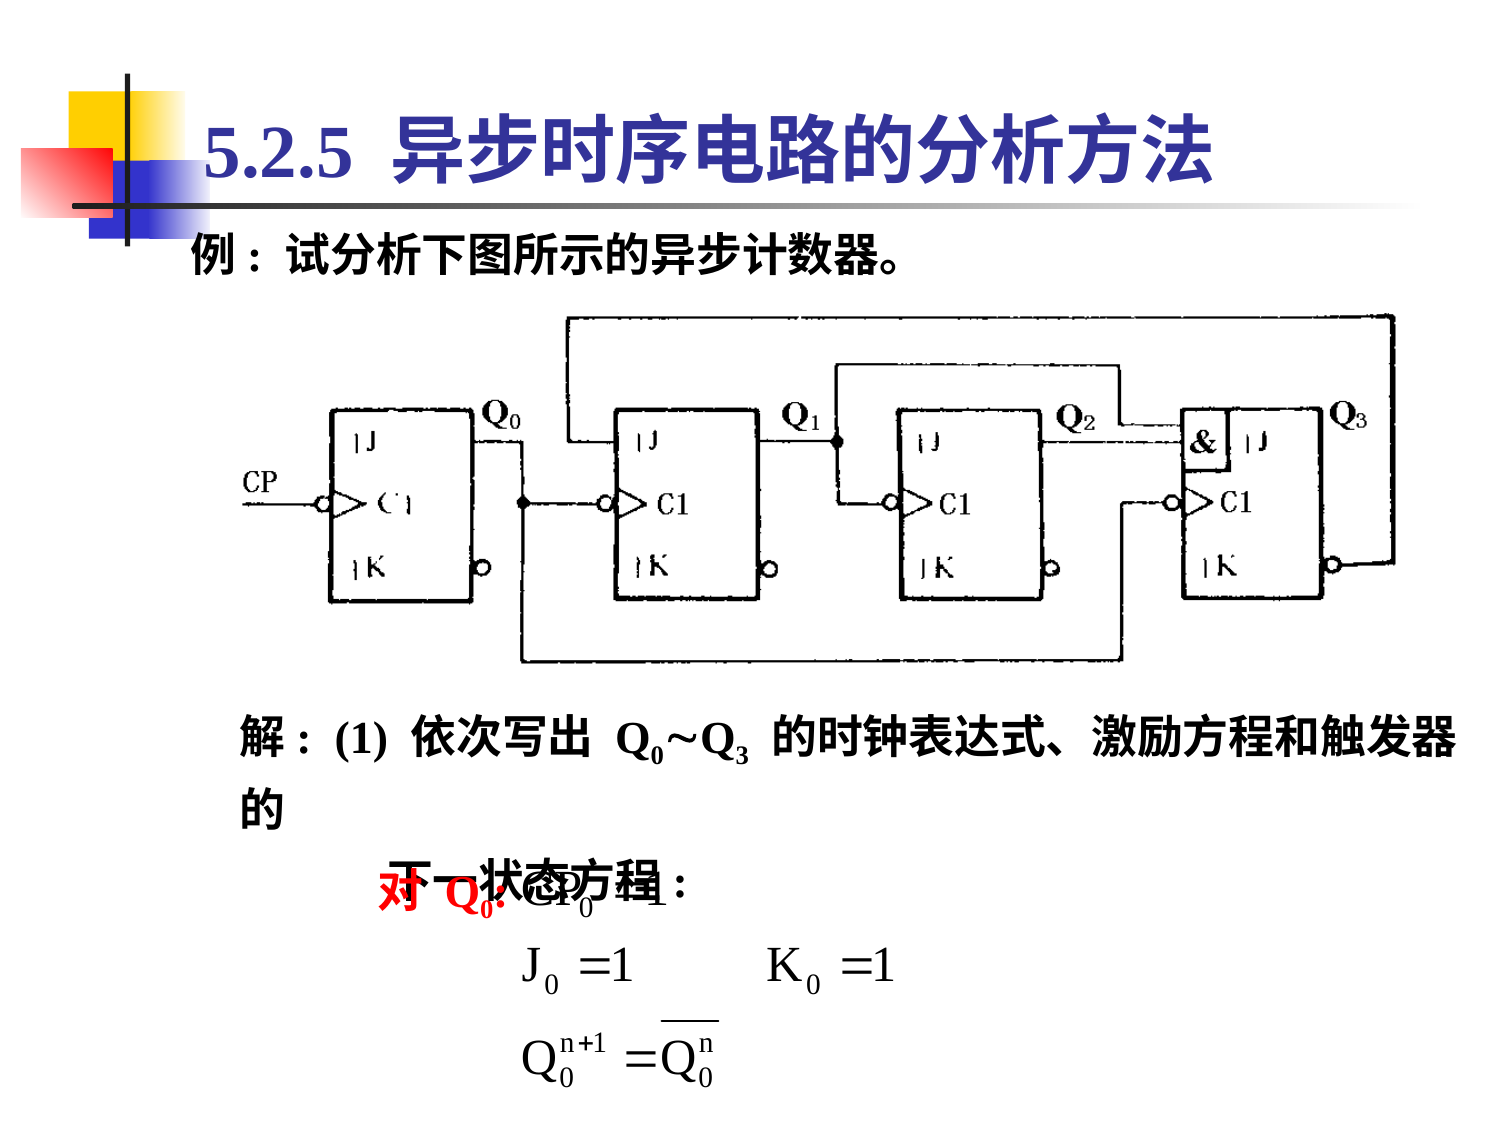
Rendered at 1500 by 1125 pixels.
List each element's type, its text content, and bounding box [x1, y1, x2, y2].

text_box 解: (1) 依次写出 Q0Q3 的时钟表达式、激励方程和触发器的 下一状态方程: [224, 687, 1500, 914]
text_box 例: 试分析下图所示的异步计数器。 [175, 218, 940, 288]
title 5.2.5 异步时序电路的分析方法 [188, 12, 1468, 200]
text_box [362, 841, 901, 1101]
picture [238, 312, 1401, 669]
